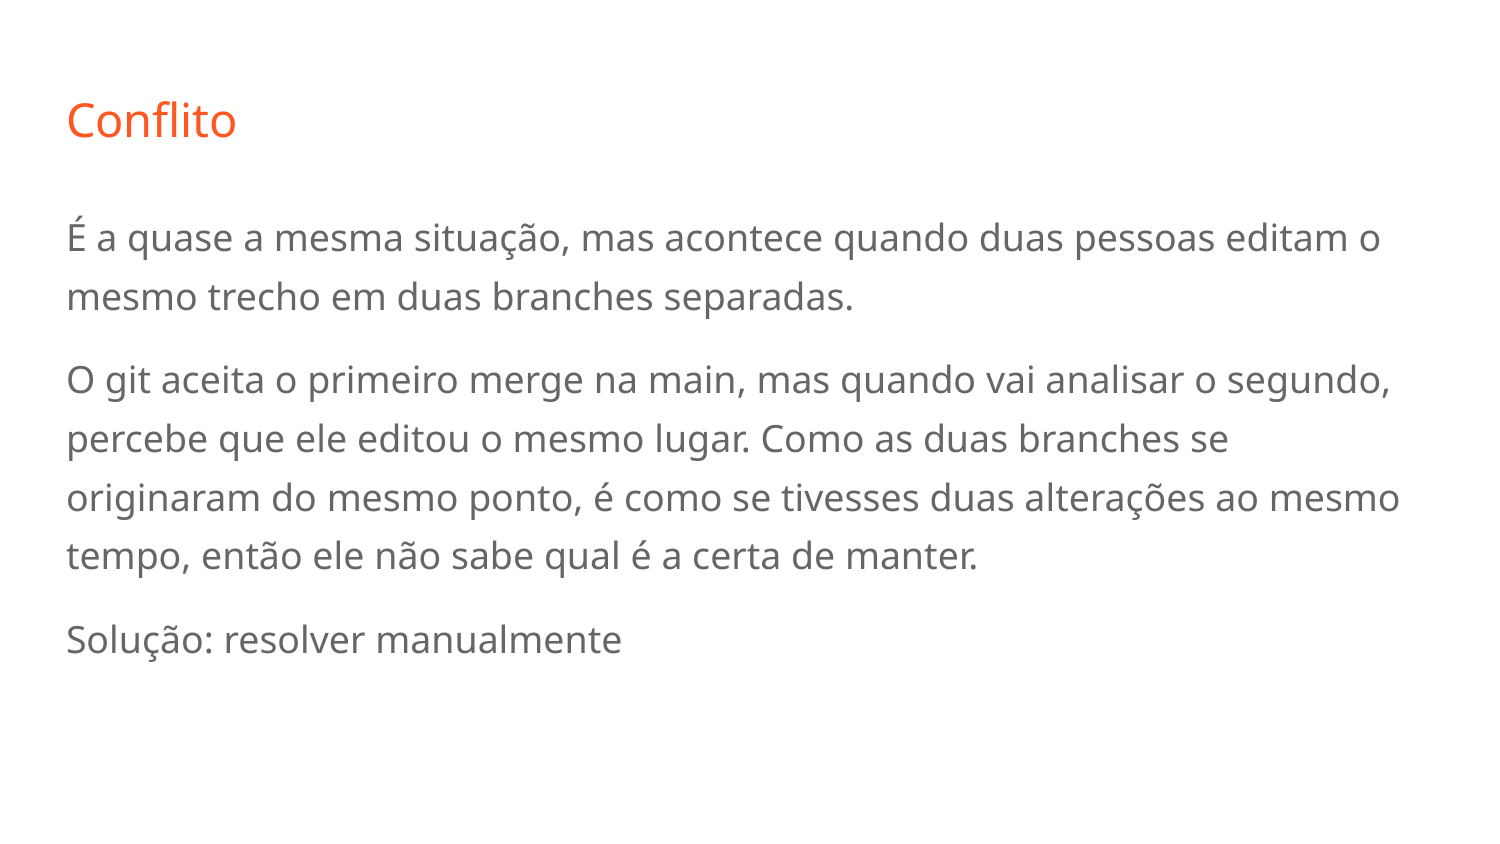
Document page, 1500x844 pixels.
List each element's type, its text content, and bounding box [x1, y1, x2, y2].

title Conflito [51, 72, 1449, 167]
list É a quase a mesma situação, mas acontece quando duas pessoas editam o mesmo trecho em duas branches separadas. O git aceita o primeiro merge na main, mas quando vai analisar o segundo, percebe que ele editou o mesmo lugar. Como as duas branches se originaram do mesmo ponto, é como se tivesses duas alterações ao mesmo tempo, então ele não sabe qual é a certa de manter. Solução: resolver manualmente [51, 189, 1449, 750]
